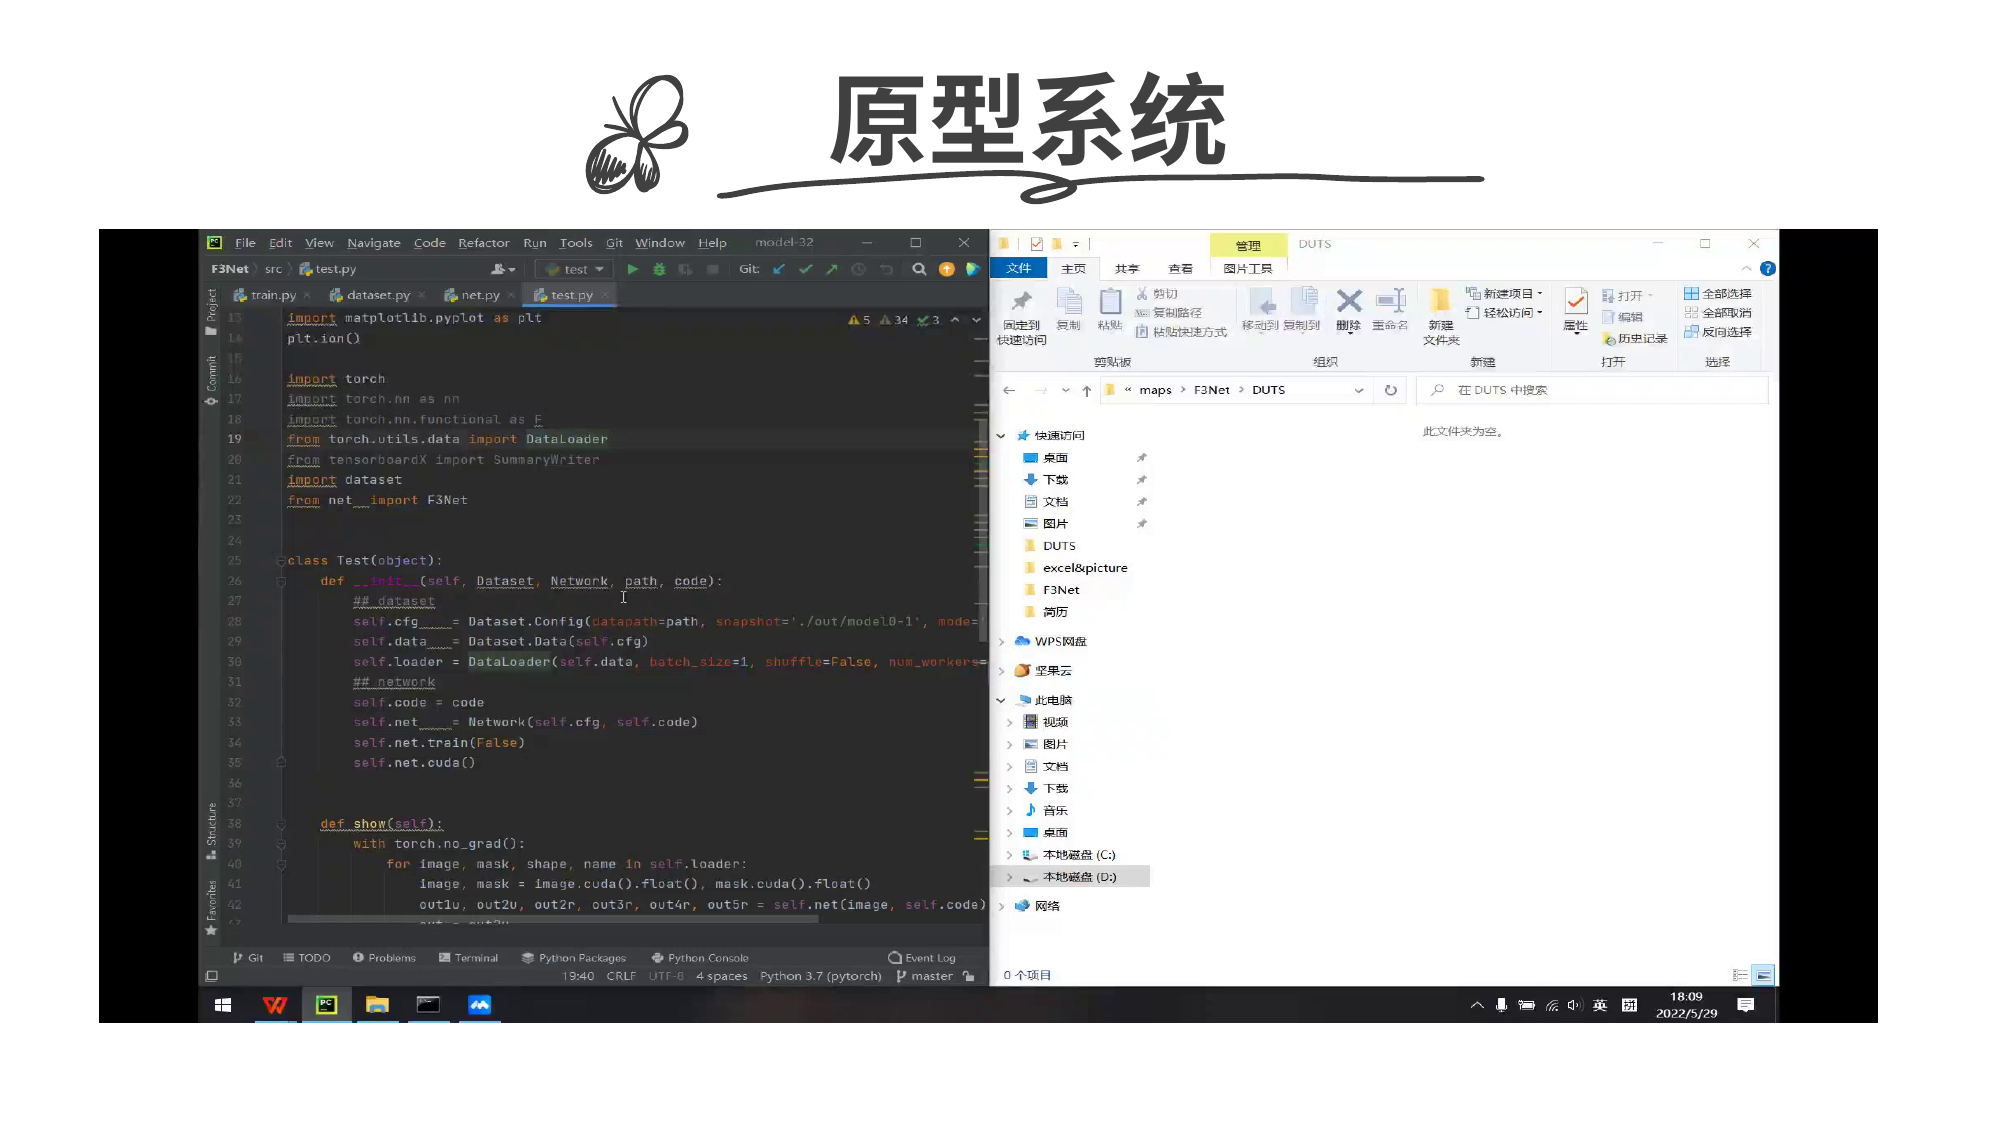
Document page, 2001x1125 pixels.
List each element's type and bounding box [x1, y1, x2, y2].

text_box [98, 228, 1879, 1024]
text_box [581, 50, 1487, 205]
